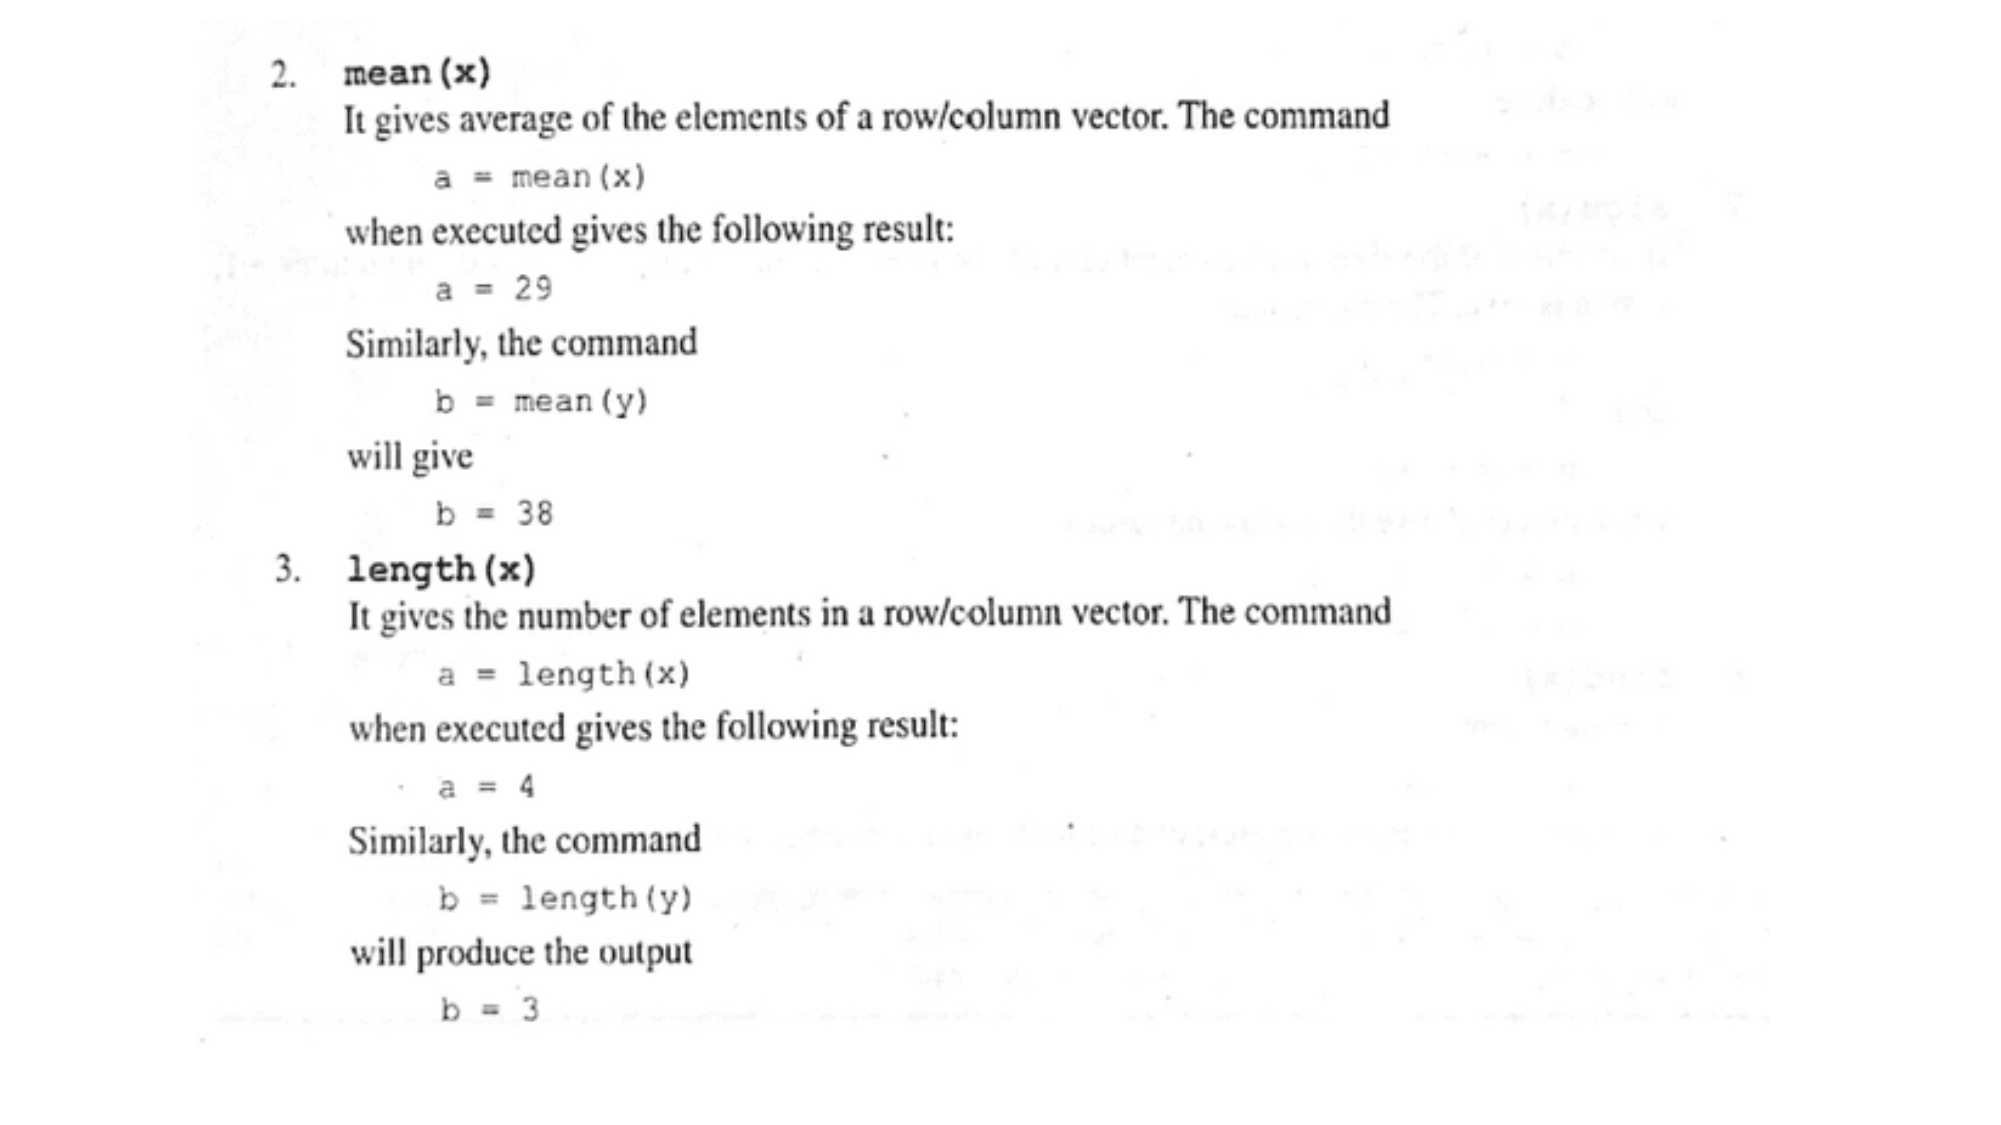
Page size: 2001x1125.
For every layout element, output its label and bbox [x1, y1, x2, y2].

picture [190, 20, 1770, 1078]
